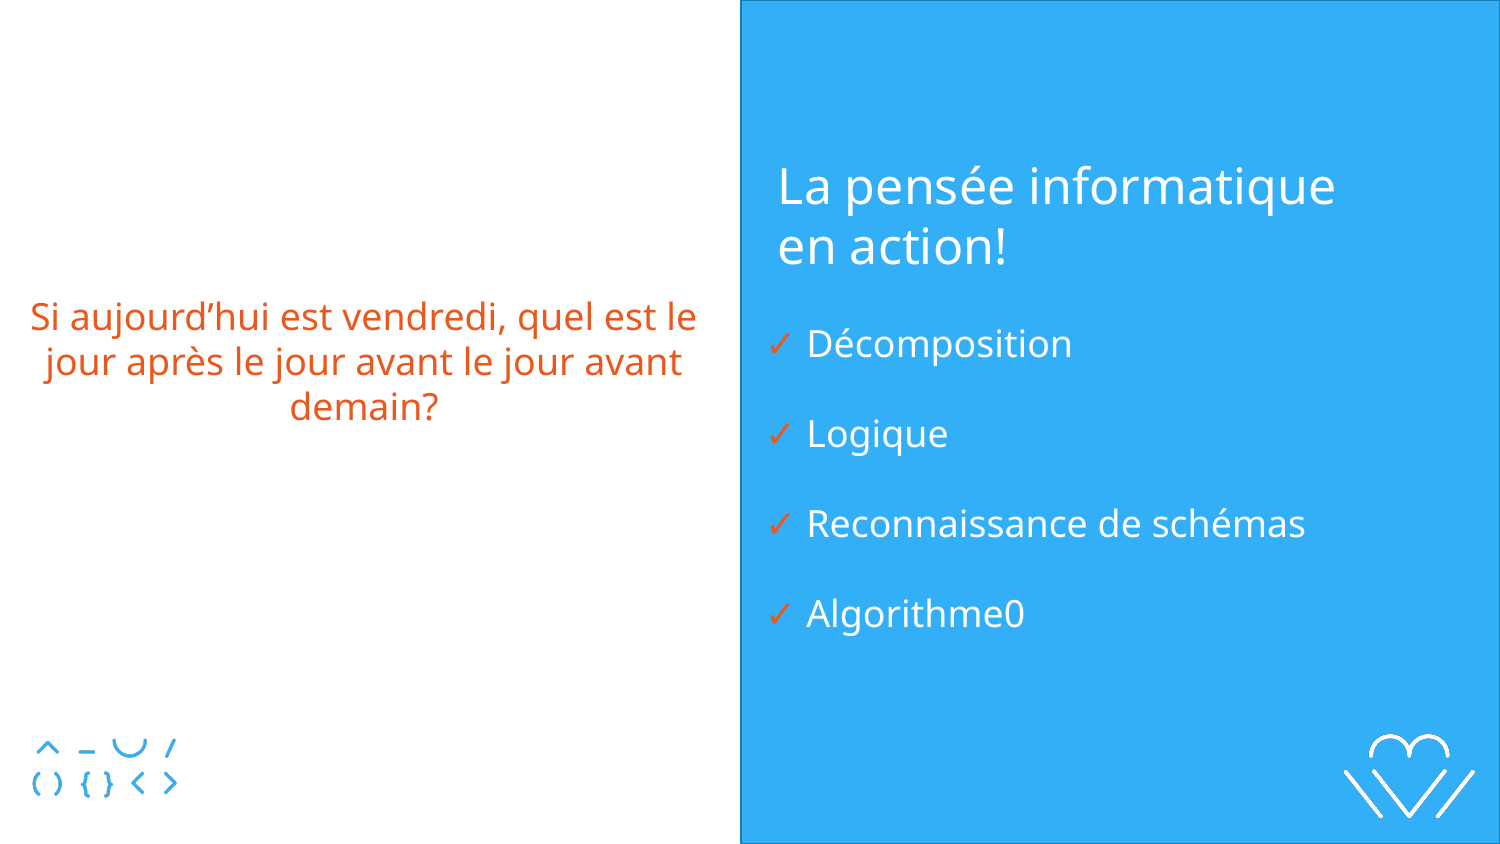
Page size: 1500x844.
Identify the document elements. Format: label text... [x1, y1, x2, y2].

text_box Si aujourd’hui est vendredi, quel est le jour après le jour avant le jour avant demain? [3, 232, 725, 804]
list La pensée informatique en action! Décomposition Logique Reconnaissance de schémas Algorithme0 [750, 140, 1500, 844]
